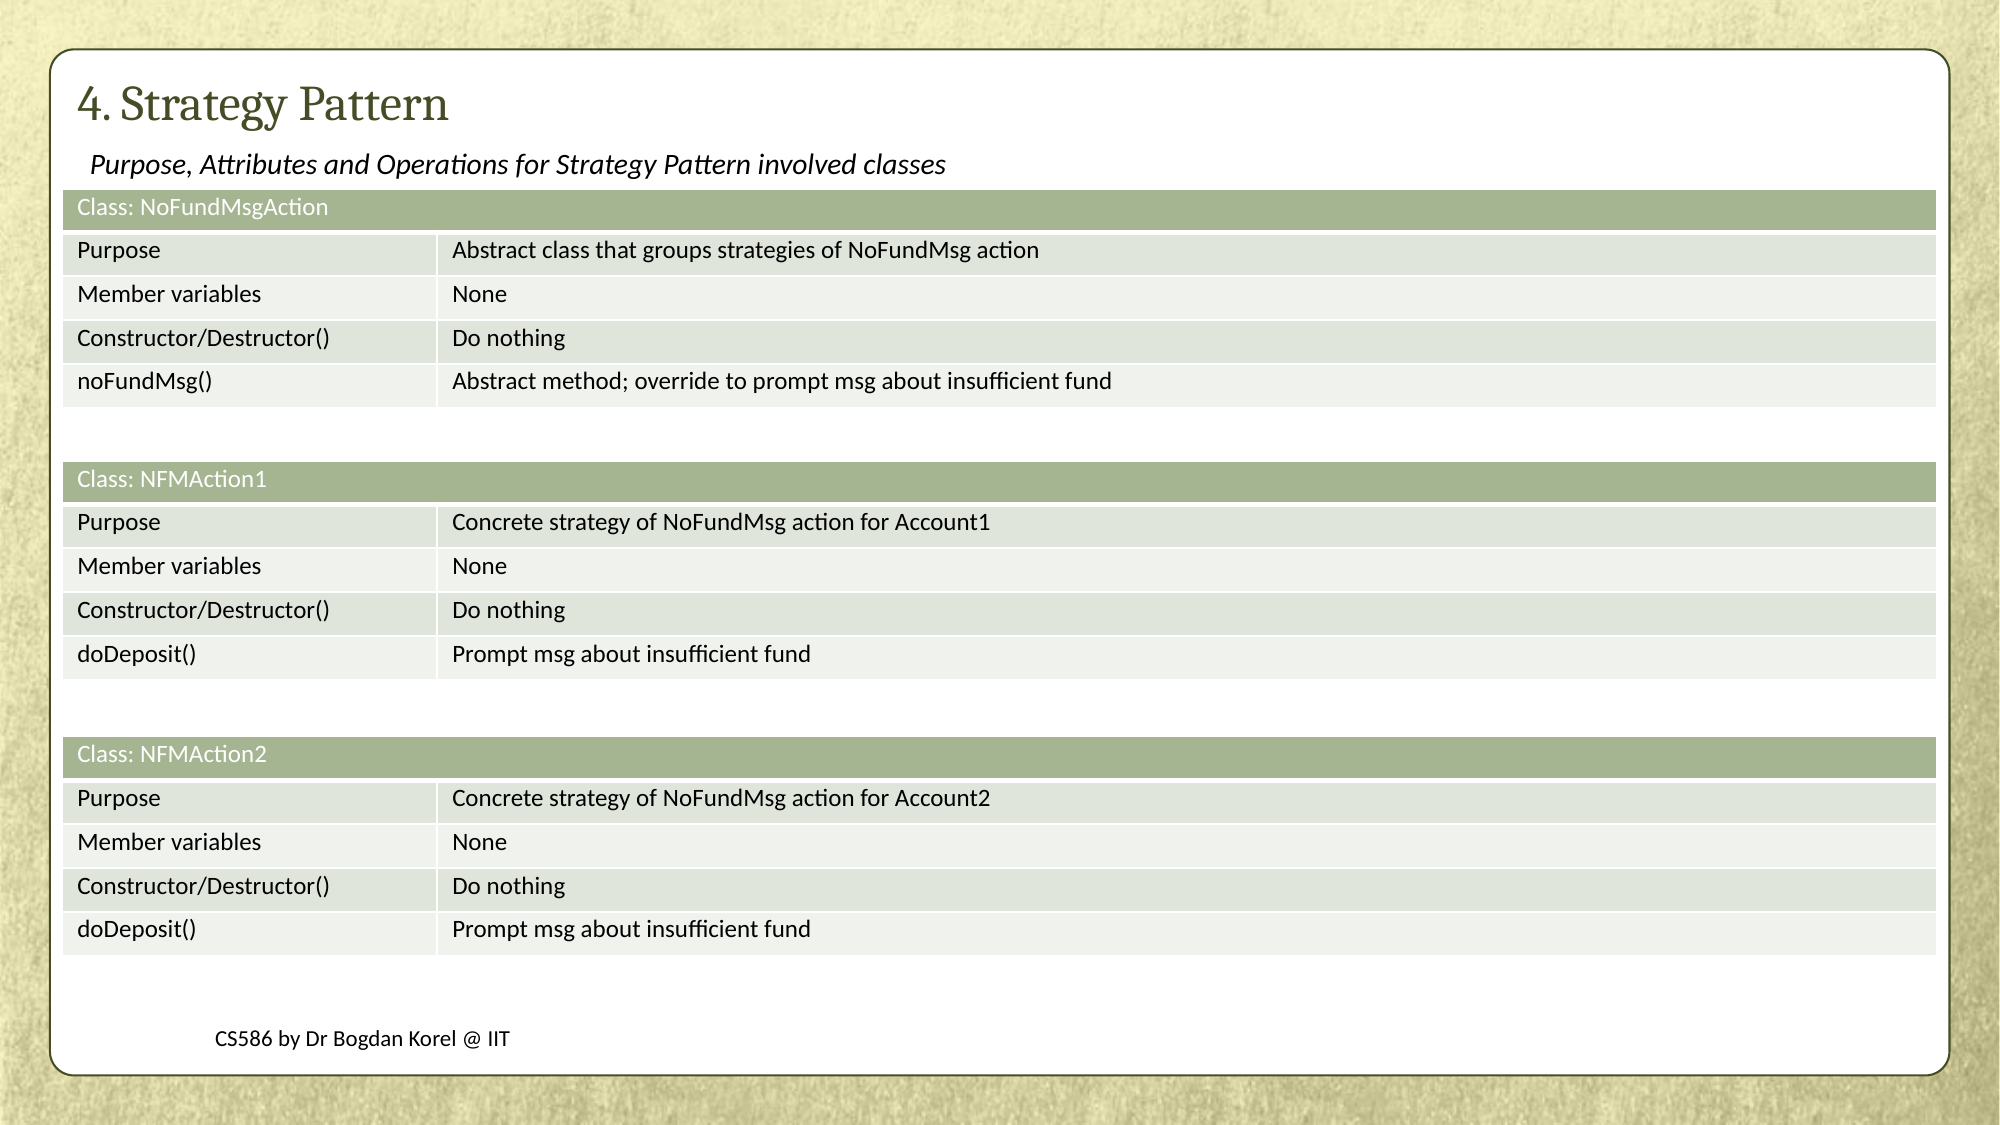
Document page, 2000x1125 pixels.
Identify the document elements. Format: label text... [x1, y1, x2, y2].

table_cell Constructor/Destructor() [63, 869, 436, 911]
table_cell Member variables [63, 825, 436, 867]
table_cell Concrete strategy of NoFundMsg action for Account1 [438, 507, 1936, 547]
table_cell None [438, 549, 1936, 591]
table_cell Prompt msg about insufficient fund [438, 913, 1936, 955]
table_cell Purpose [63, 783, 436, 823]
table_cell Do nothing [438, 321, 1936, 363]
table_header Class: NoFundMsgAction [63, 190, 1936, 230]
table_cell Purpose [63, 235, 436, 275]
footer CS586 by Dr Bogdan Korel @ IIT [199, 1012, 1417, 1063]
table_cell noFundMsg() [63, 365, 436, 407]
table_cell None [438, 277, 1936, 319]
table_cell Abstract class that groups strategies of NoFundMsg action [438, 235, 1936, 275]
table_cell doDeposit() [63, 637, 436, 679]
table_header Class: NFMAction1 [63, 462, 1936, 502]
table_header Class: NFMAction2 [63, 737, 1936, 778]
table_cell Constructor/Destructor() [63, 321, 436, 363]
table_cell Do nothing [438, 869, 1936, 911]
table_cell Purpose [63, 507, 436, 547]
list Purpose, Attributes and Operations for Strategy Pattern involved classes [74, 141, 1812, 188]
table_cell None [438, 825, 1936, 867]
table_cell Member variables [63, 277, 436, 319]
table_cell Concrete strategy of NoFundMsg action for Account2 [438, 783, 1936, 823]
table_cell Constructor/Destructor() [63, 593, 436, 635]
title 4. Strategy Pattern [62, 62, 1662, 142]
table_cell Abstract method; override to prompt msg about insufficient fund [438, 365, 1936, 407]
table_cell doDeposit() [63, 913, 436, 955]
table_cell Member variables [63, 549, 436, 591]
table_cell Prompt msg about insufficient fund [438, 637, 1936, 679]
table_cell Do nothing [438, 593, 1936, 635]
